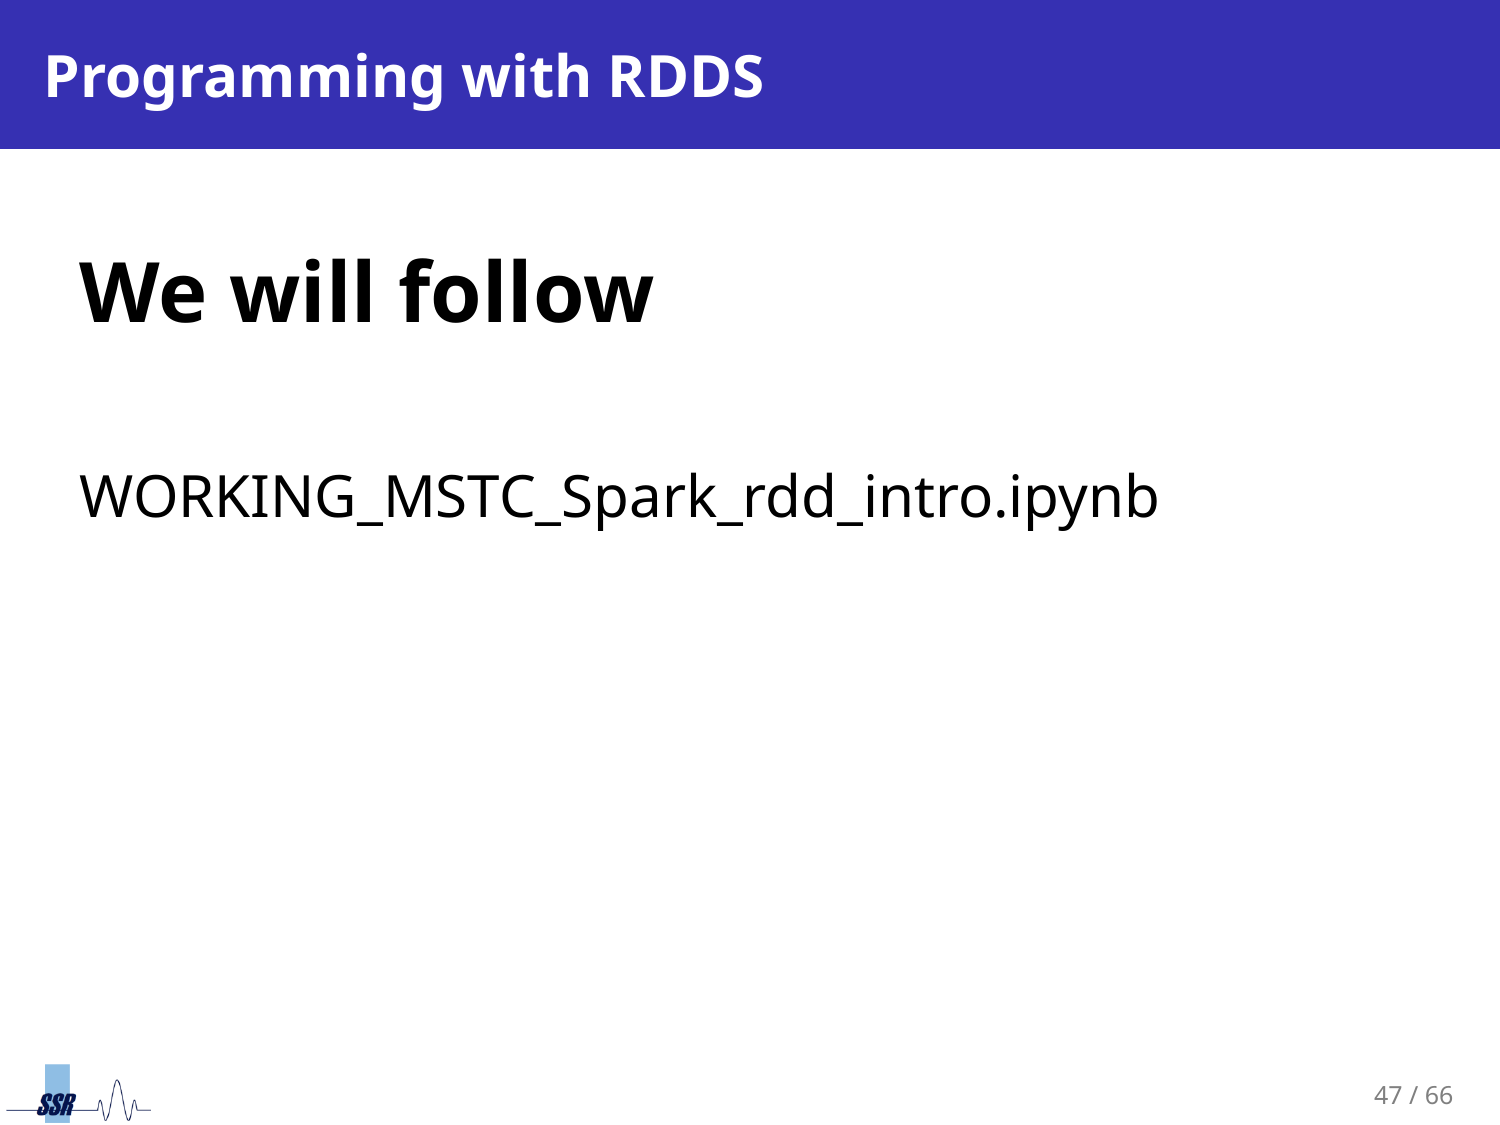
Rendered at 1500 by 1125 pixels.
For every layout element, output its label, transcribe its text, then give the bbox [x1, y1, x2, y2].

picture [1, 1062, 151, 1125]
title Programming with RDDS [0, 0, 1500, 151]
text_box We will follow WORKING_MSTC_Spark_rdd_intro.ipynb [64, 231, 1353, 537]
